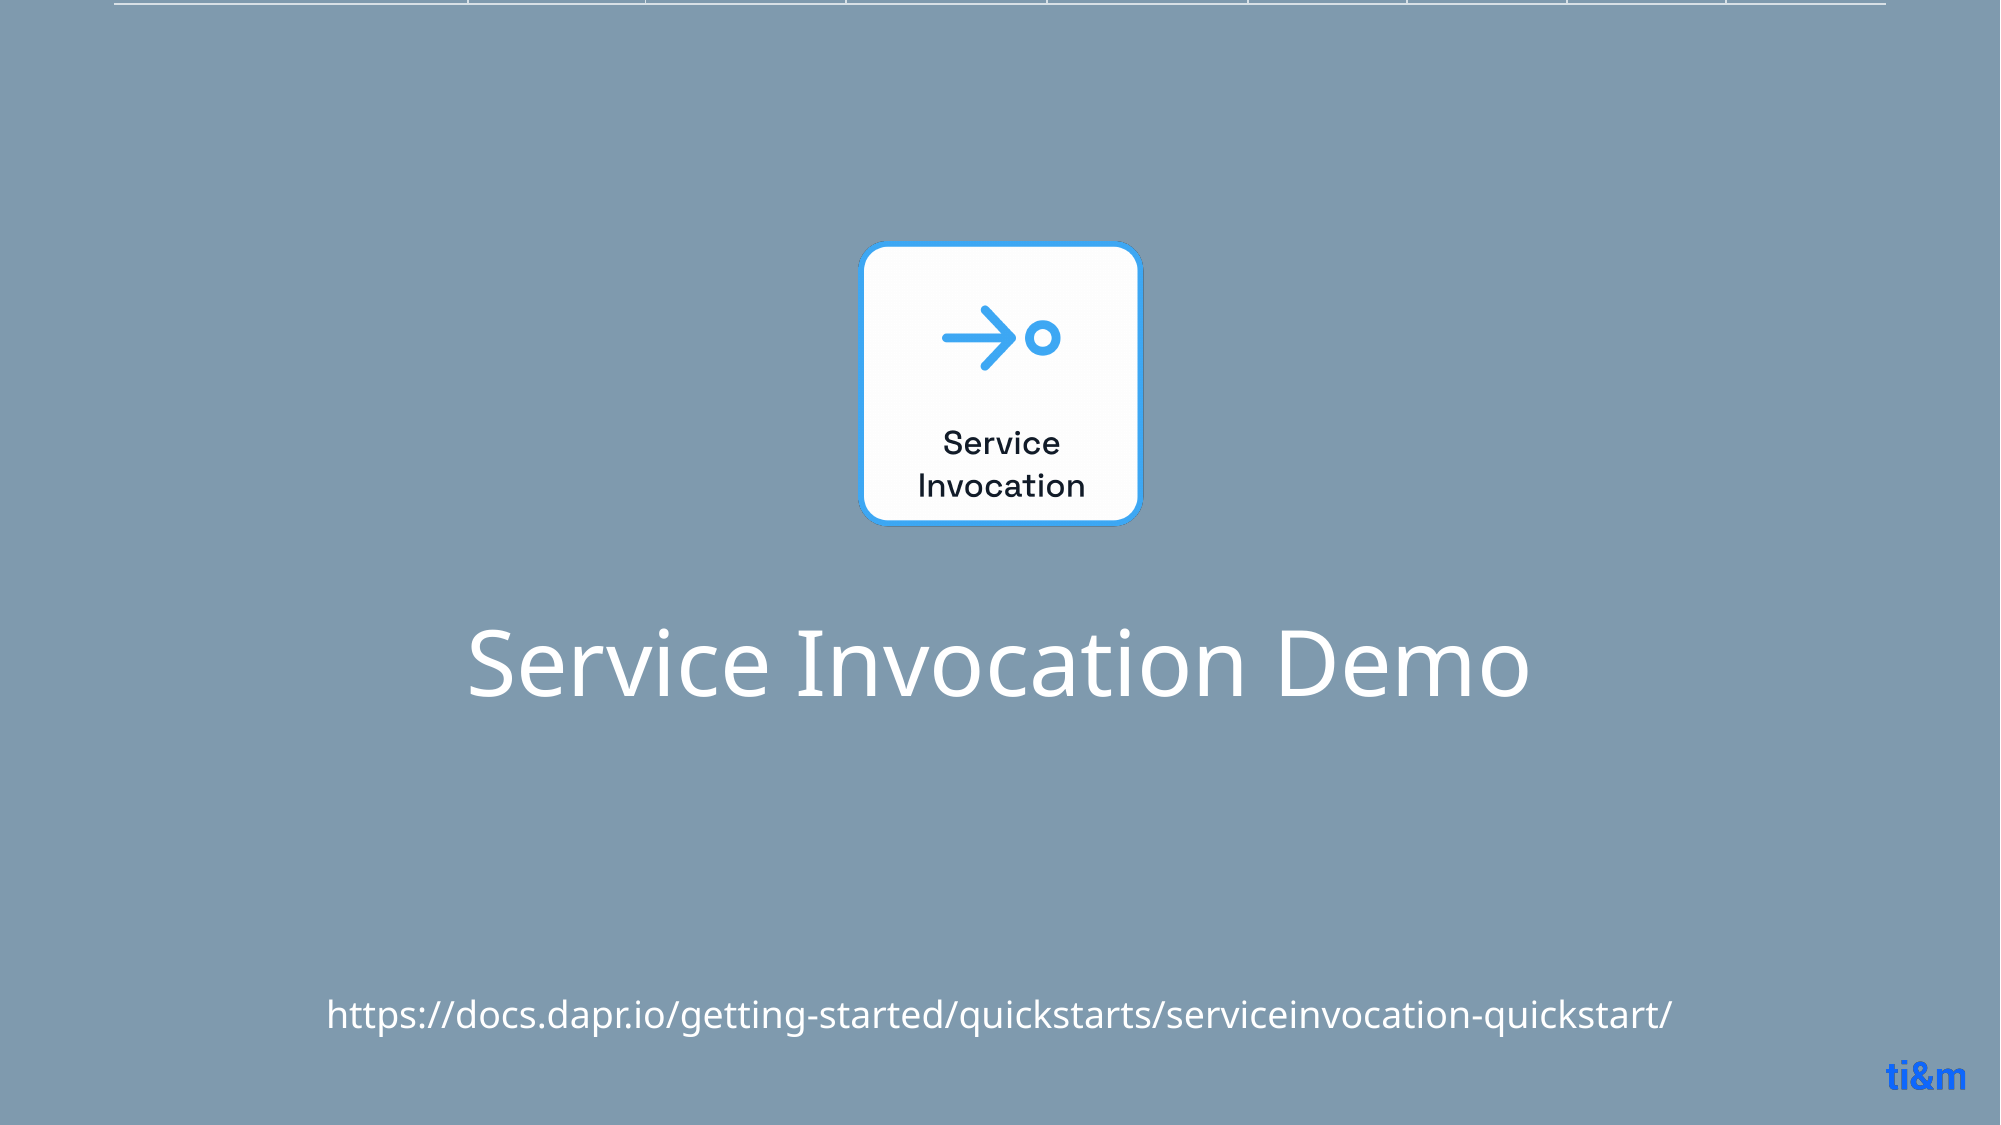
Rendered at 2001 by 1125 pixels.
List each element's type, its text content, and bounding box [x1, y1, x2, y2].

title Service Invocation Demo [30, 590, 1970, 743]
picture [1886, 1060, 1966, 1090]
text_box https://docs.dapr.io/getting-started/quickstarts/serviceinvocation-quickstart/ [238, 983, 1762, 1044]
picture [852, 236, 1148, 532]
